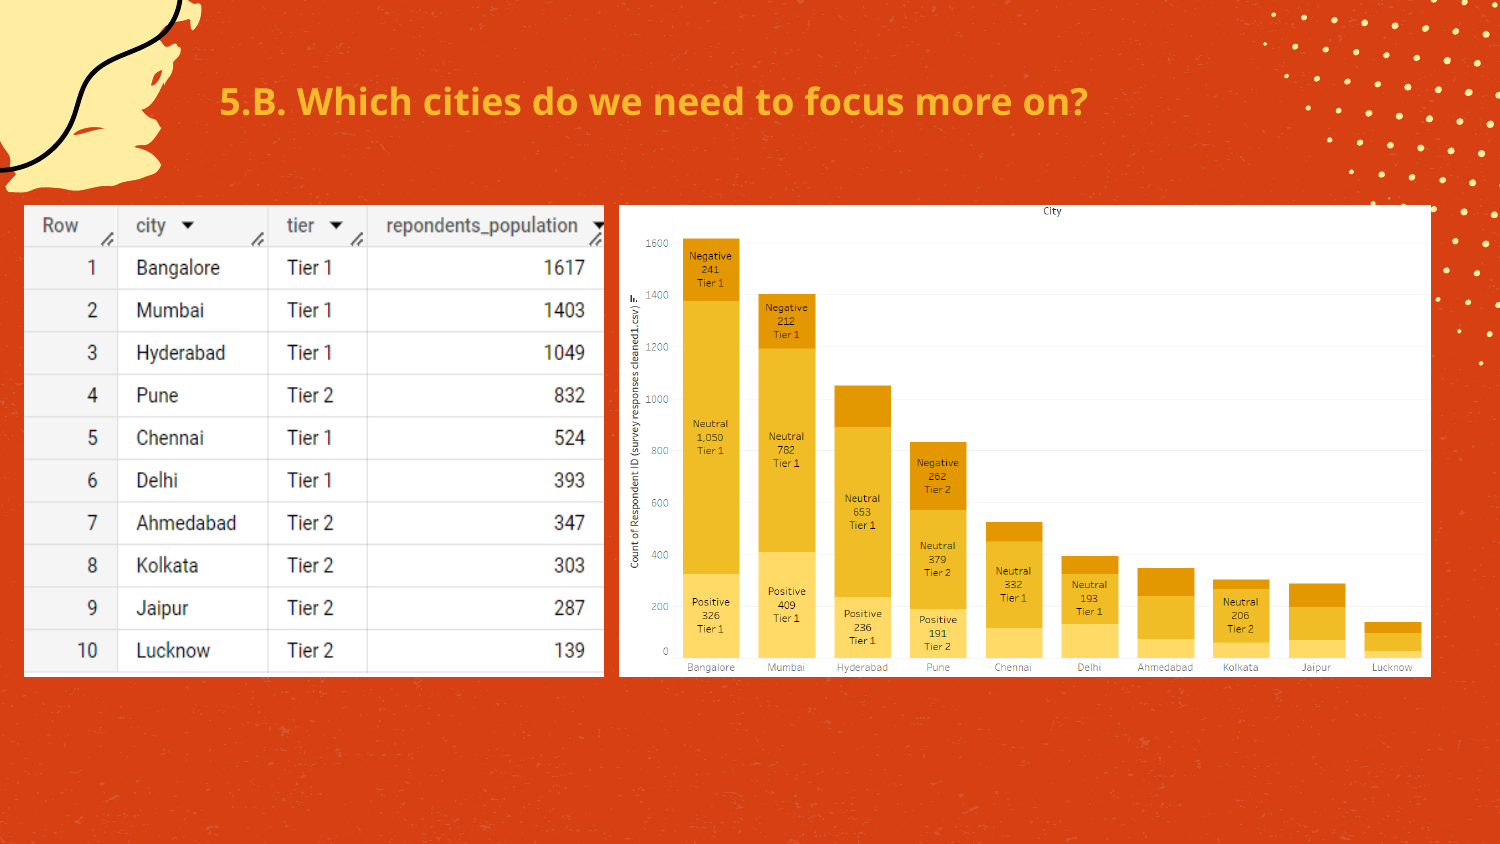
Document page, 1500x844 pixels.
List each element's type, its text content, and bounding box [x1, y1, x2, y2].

text_box 5.B. Which cities do we need to focus more on? [204, 62, 1471, 142]
picture [619, 205, 1431, 677]
picture [23, 205, 605, 677]
